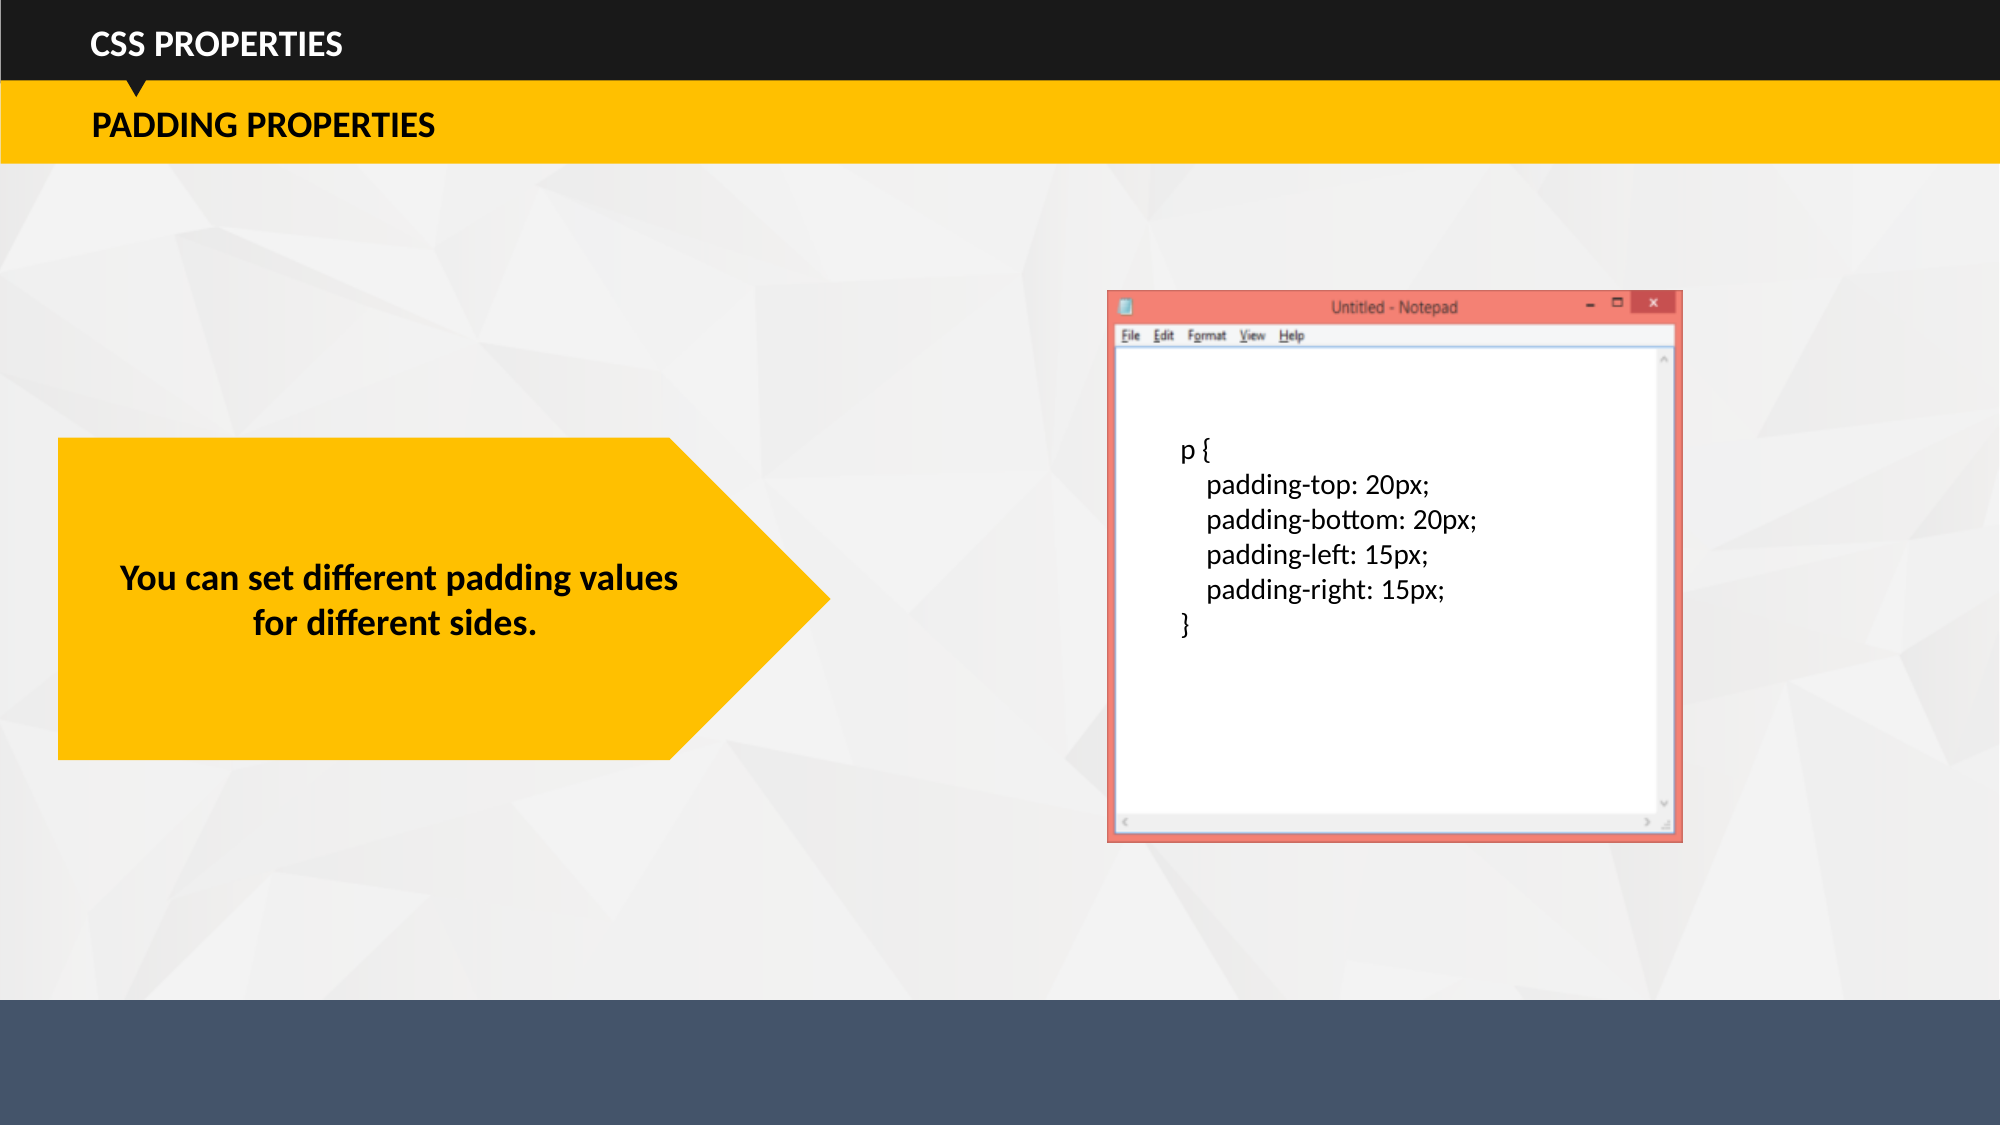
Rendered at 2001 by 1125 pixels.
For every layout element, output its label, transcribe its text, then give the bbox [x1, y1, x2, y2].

text_box [120, 72, 152, 100]
text_box PADDING PROPERTIES [0, 79, 2000, 165]
text_box [57, 436, 833, 762]
text_box You can set different padding values for different sides. [89, 545, 711, 651]
text_box CSS PROPERTIES [0, 0, 2000, 79]
picture [0, 165, 2000, 1000]
